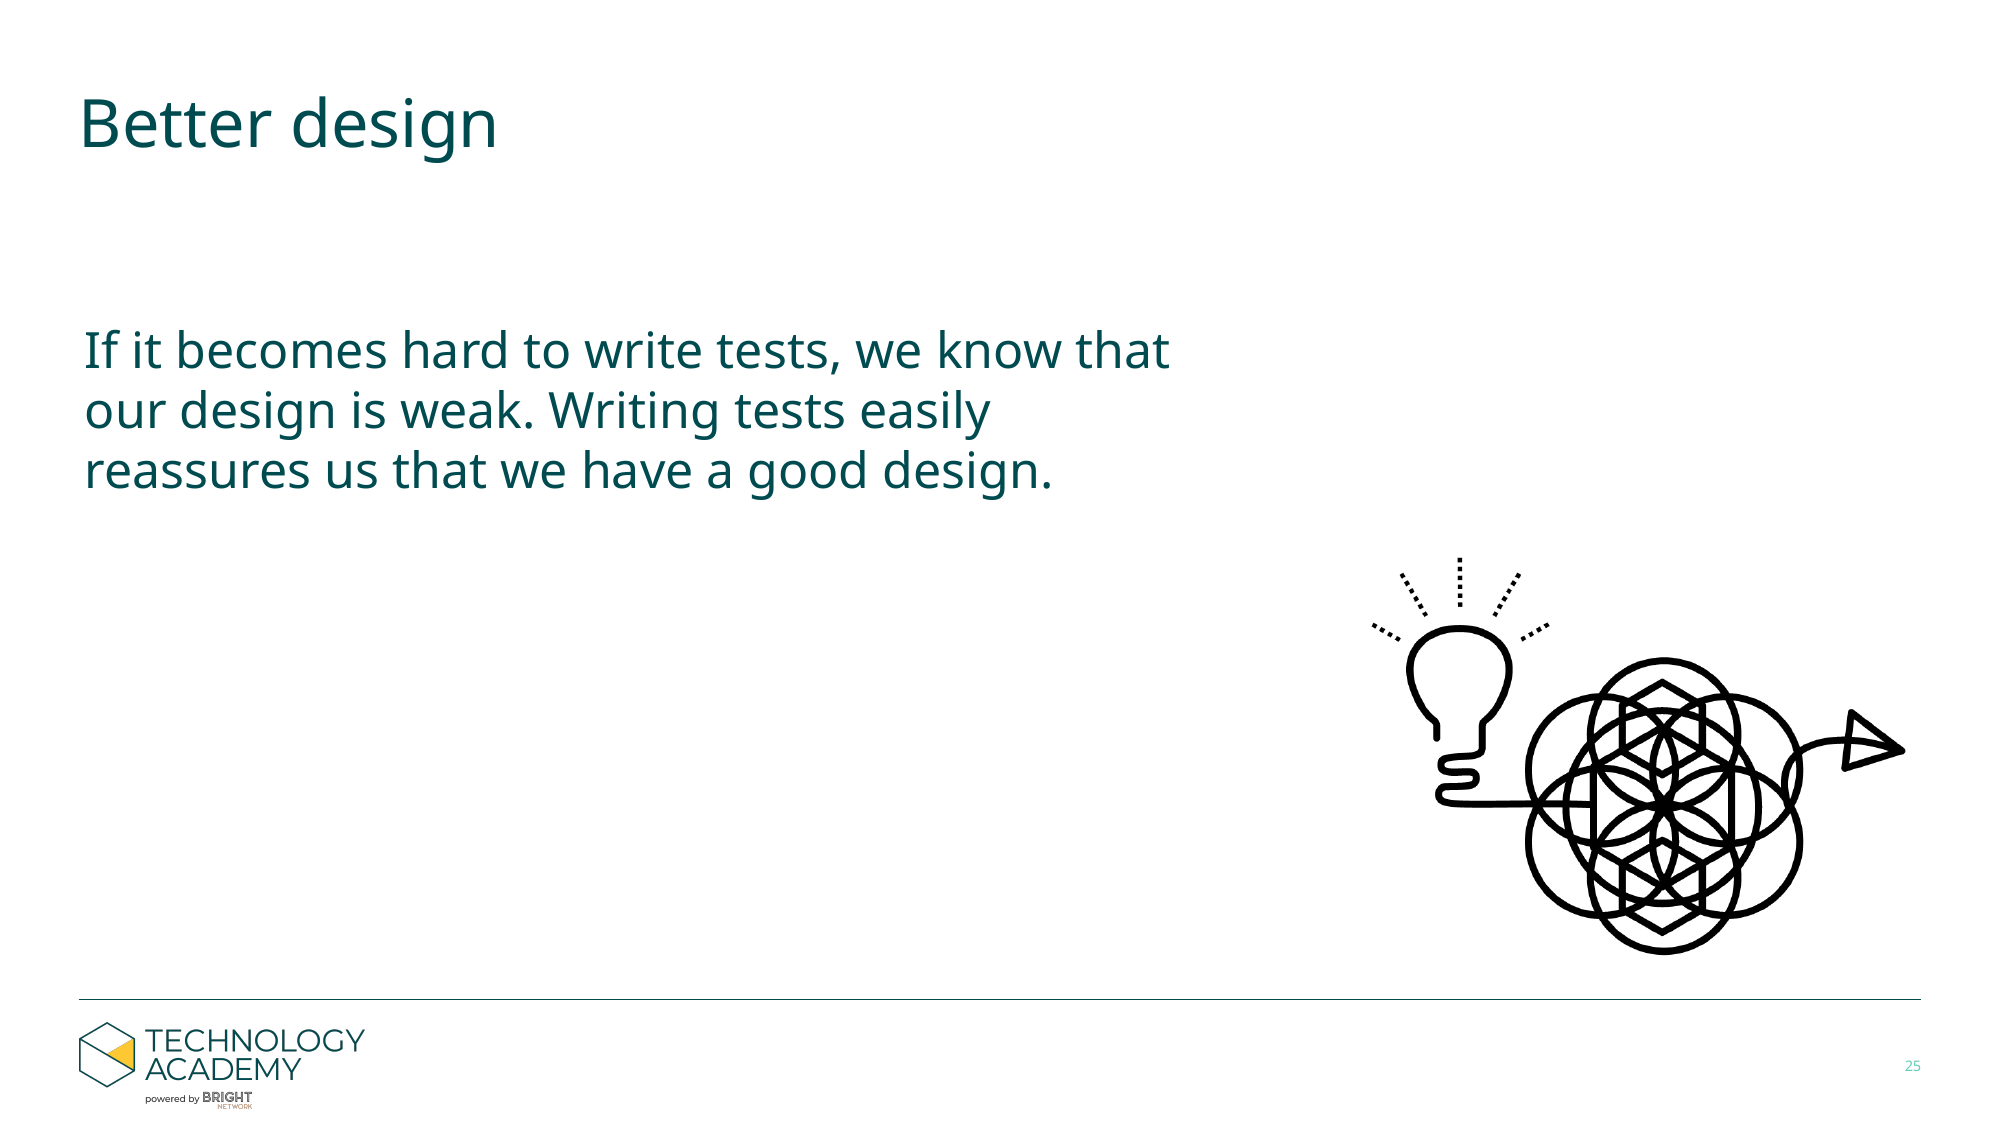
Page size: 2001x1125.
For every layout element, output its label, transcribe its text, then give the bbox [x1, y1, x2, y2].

title Better design [78, 90, 1922, 171]
picture [79, 1022, 365, 1109]
slide_number ‹#› [1882, 1049, 1922, 1084]
picture [1357, 533, 1924, 980]
text_box If it becomes hard to write tests, we know that our design is weak. Writing tests easily reassures us that we have a good design. [84, 318, 1191, 1066]
